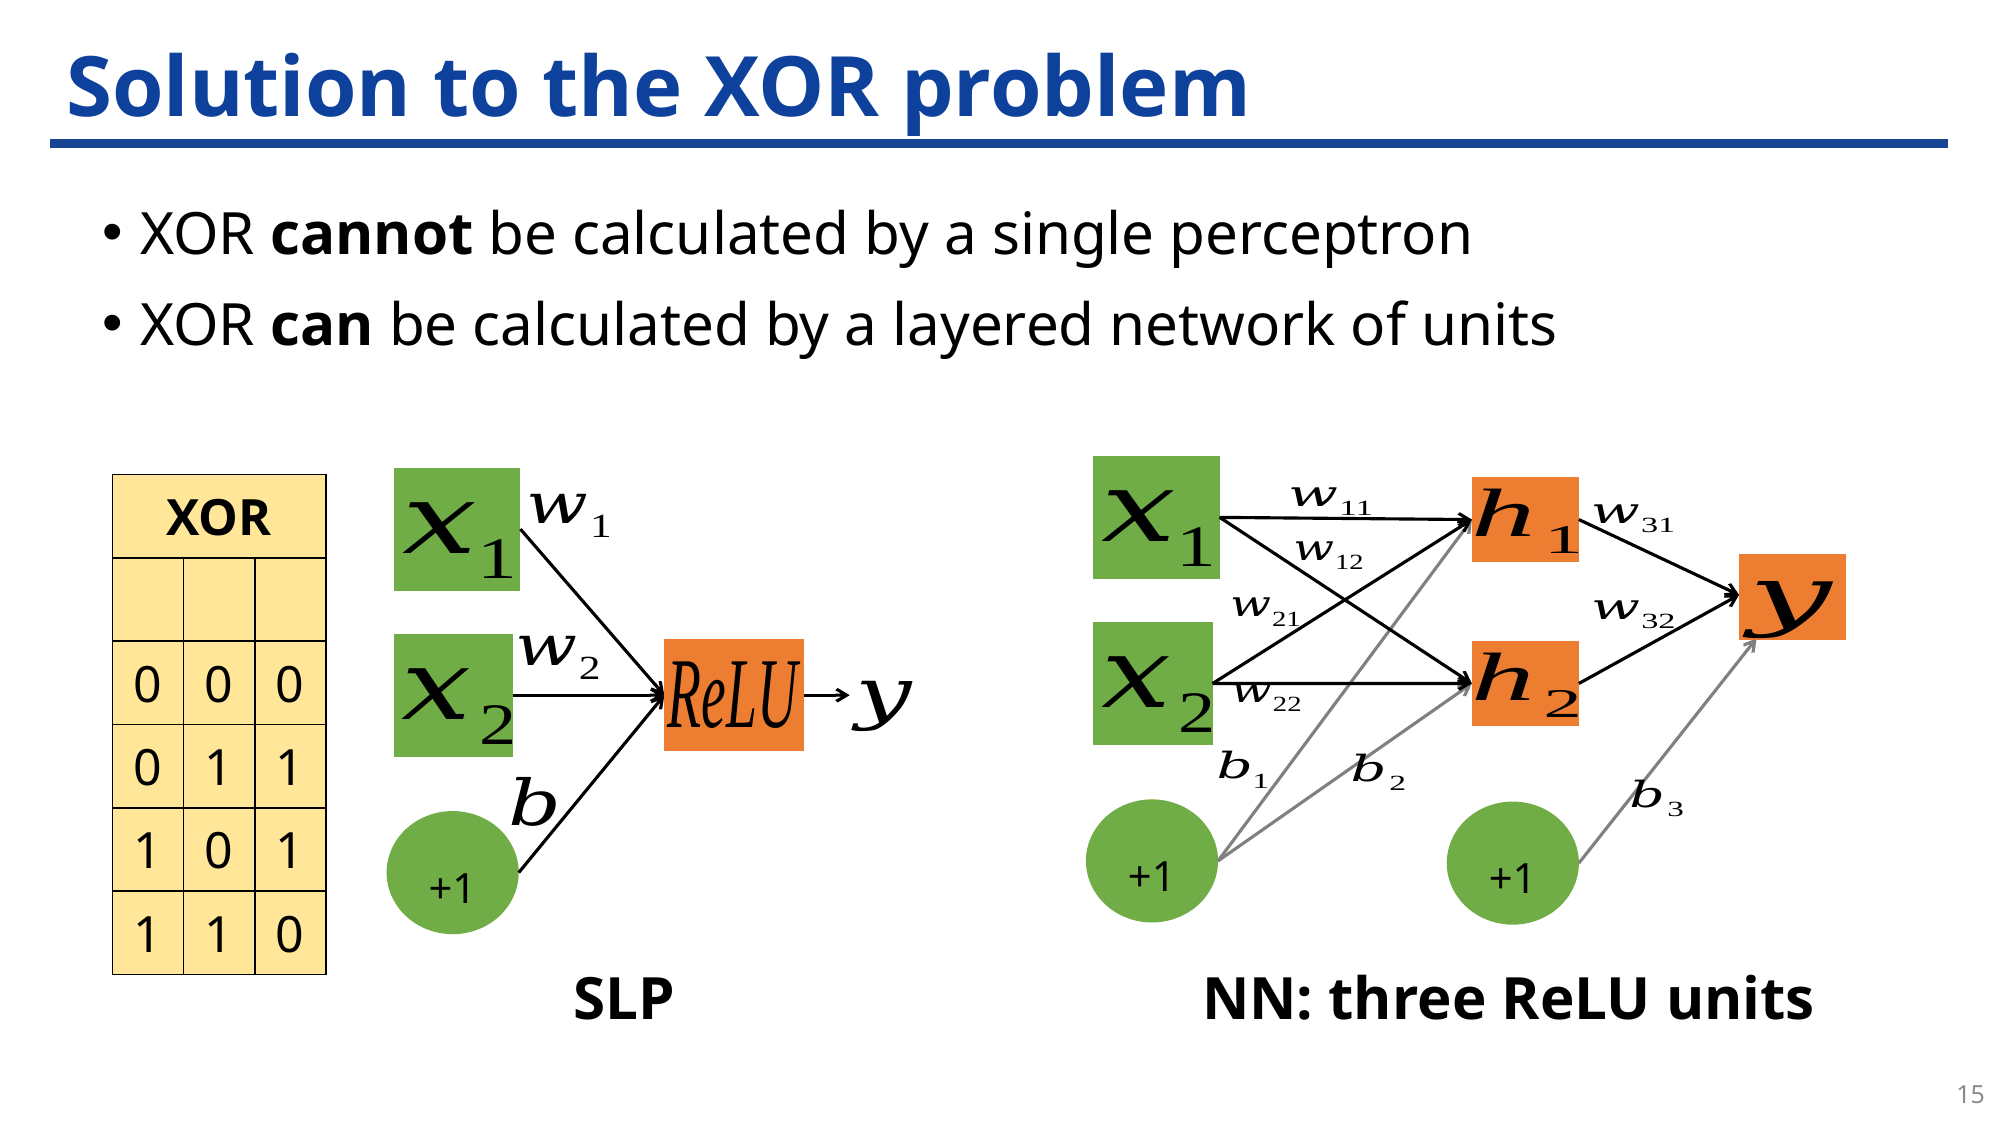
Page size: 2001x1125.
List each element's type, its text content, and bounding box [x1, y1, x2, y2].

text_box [520, 529, 665, 695]
text_box +1 [1085, 799, 1218, 923]
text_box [1212, 519, 1219, 683]
text_box +1 [386, 811, 519, 935]
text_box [1578, 519, 1740, 594]
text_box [1219, 517, 1472, 683]
text_box +1 [1446, 801, 1579, 925]
text_box NN: three ReLU units [1187, 954, 1875, 1039]
list XOR cannot be calculated by a single perceptron XOR can be calculated by a layered network of units [87, 189, 1579, 421]
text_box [518, 696, 665, 873]
slide_number 15 [1899, 1065, 2000, 1125]
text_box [1578, 594, 1740, 638]
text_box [1218, 684, 1472, 861]
text_box SLP [558, 954, 705, 1039]
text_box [1578, 638, 1757, 864]
title Solution to the XOR problem [51, 39, 1947, 140]
